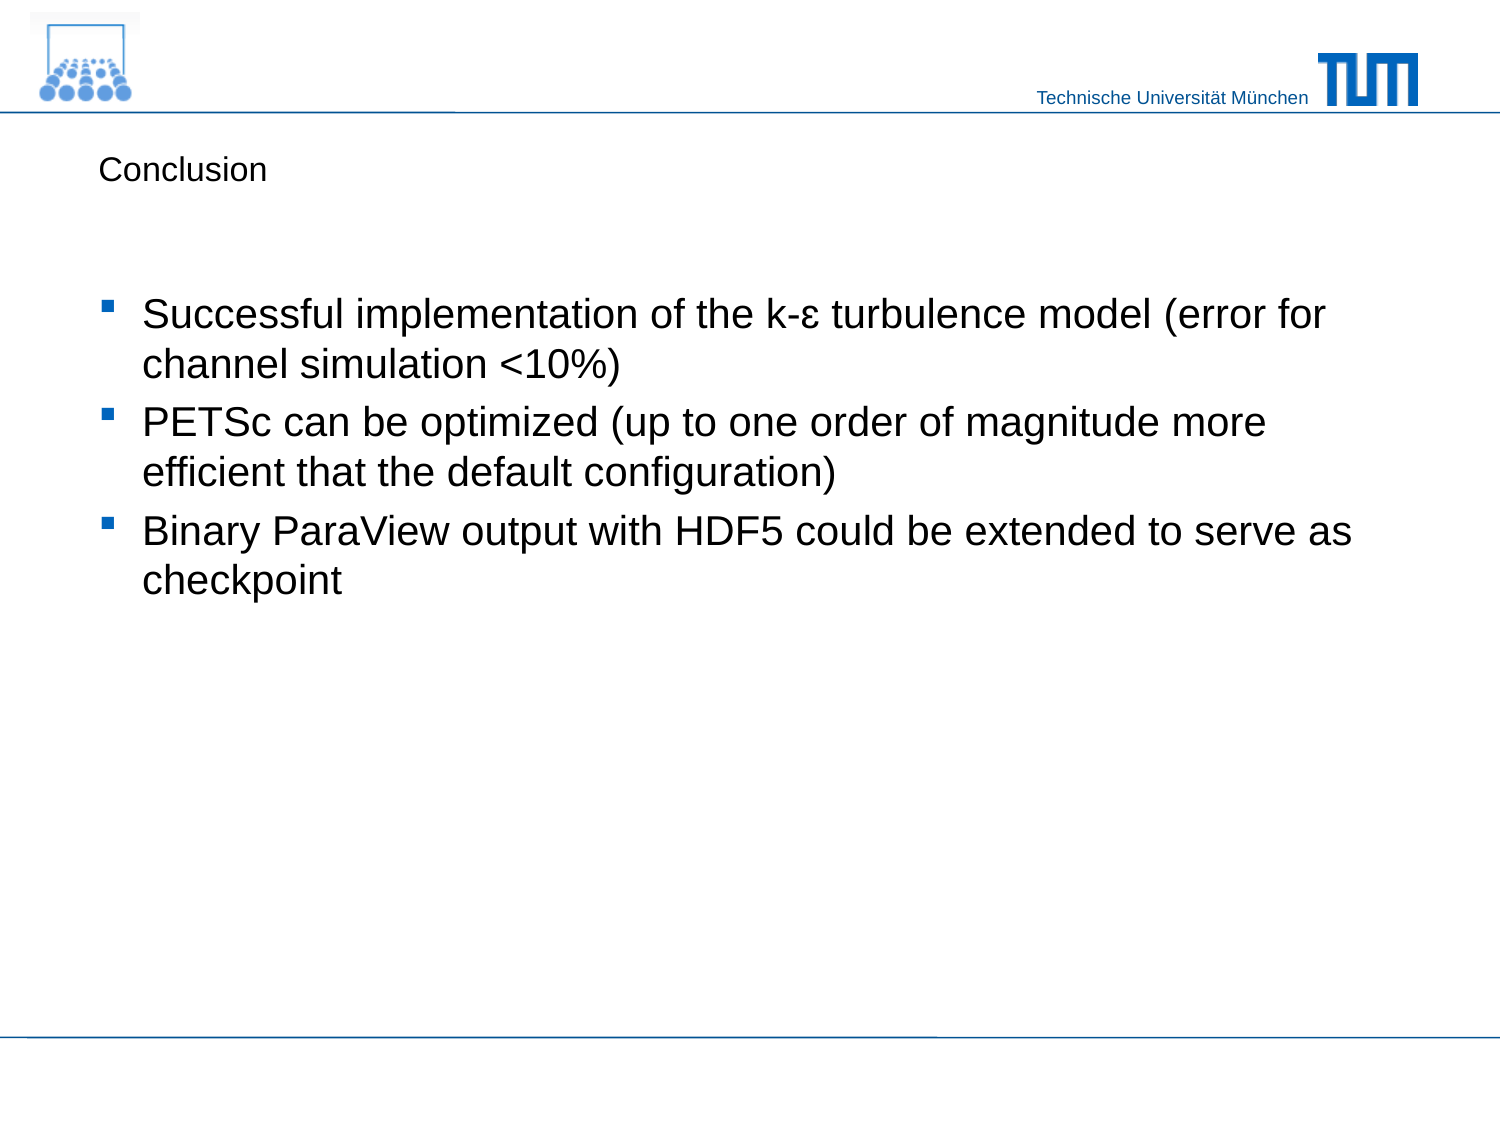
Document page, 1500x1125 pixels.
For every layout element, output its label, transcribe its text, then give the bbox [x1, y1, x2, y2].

title Conclusion [83, 139, 1417, 239]
picture [1318, 53, 1418, 106]
picture [30, 12, 140, 116]
list Successful implementation of the k-ɛ turbulence model (error for channel simulation <10%) PETSc can be optimized (up to one order of magnitude more efficient that the default configuration) Binary ParaView output with HDF5 could be extended to serve as checkpoint [83, 279, 1417, 1013]
